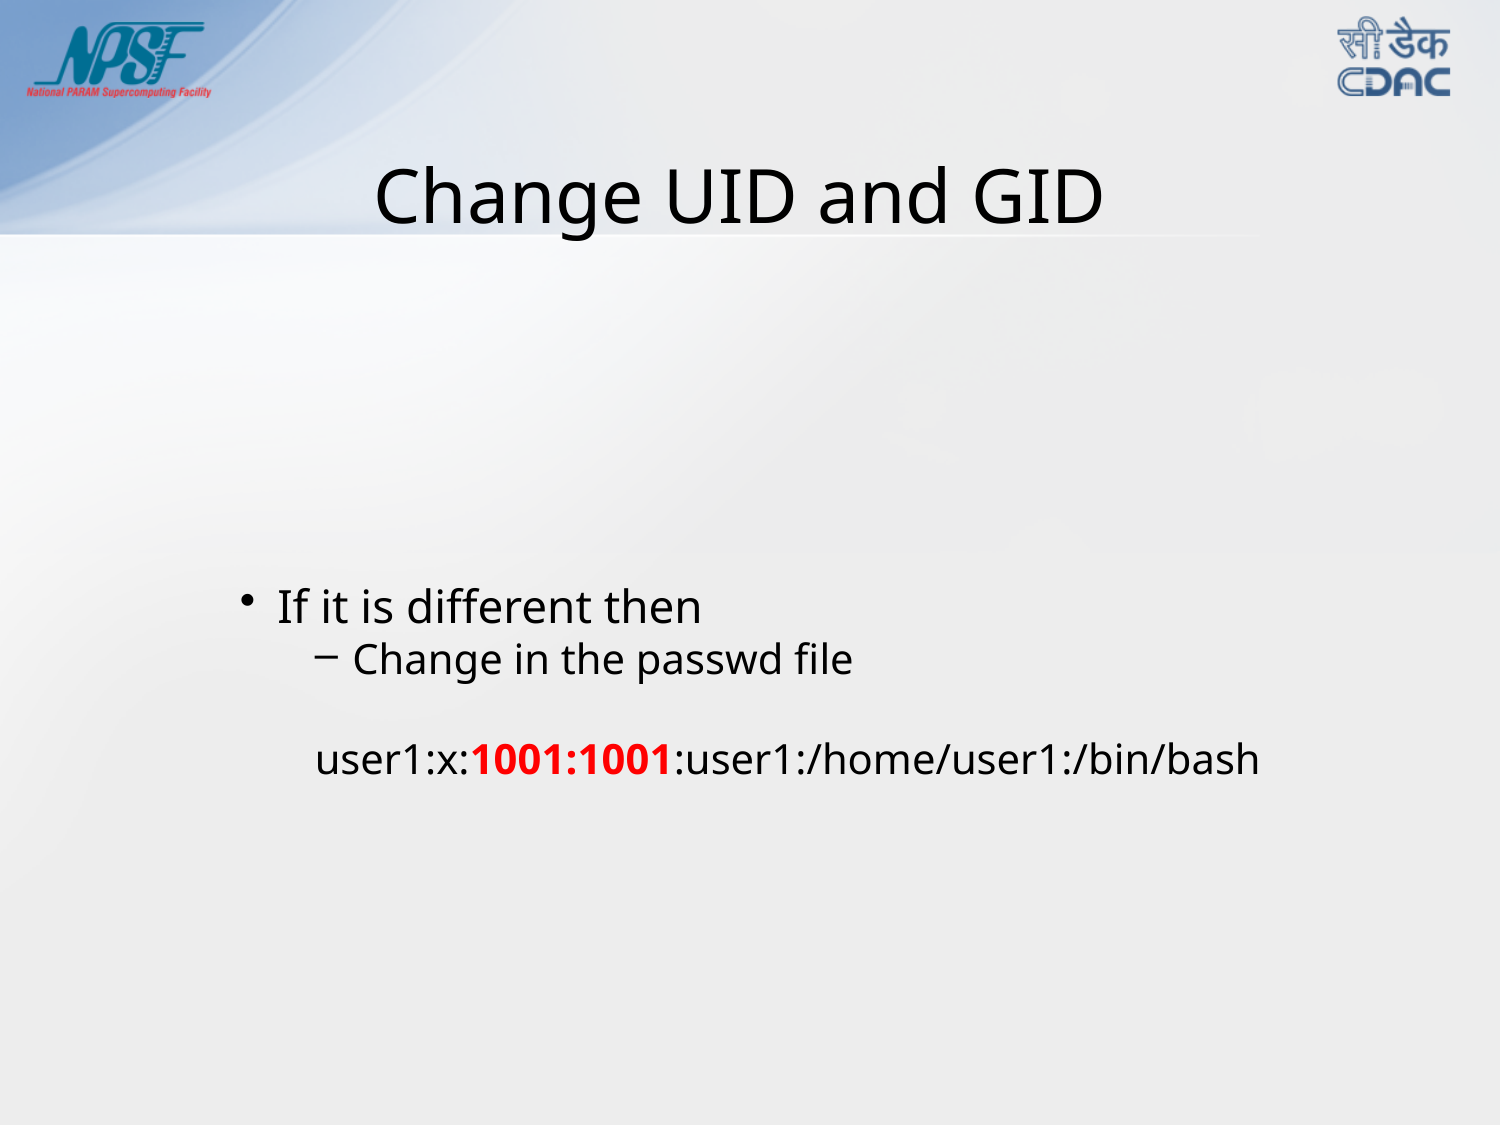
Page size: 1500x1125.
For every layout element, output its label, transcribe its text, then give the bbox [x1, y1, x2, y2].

list If it is different then Change in the passwd file user1:x:1001:1001:user1:/home/user1:/bin/bash [75, 262, 1425, 1005]
picture [0, 12, 1500, 1125]
title Change UID and GID [75, 58, 1425, 247]
